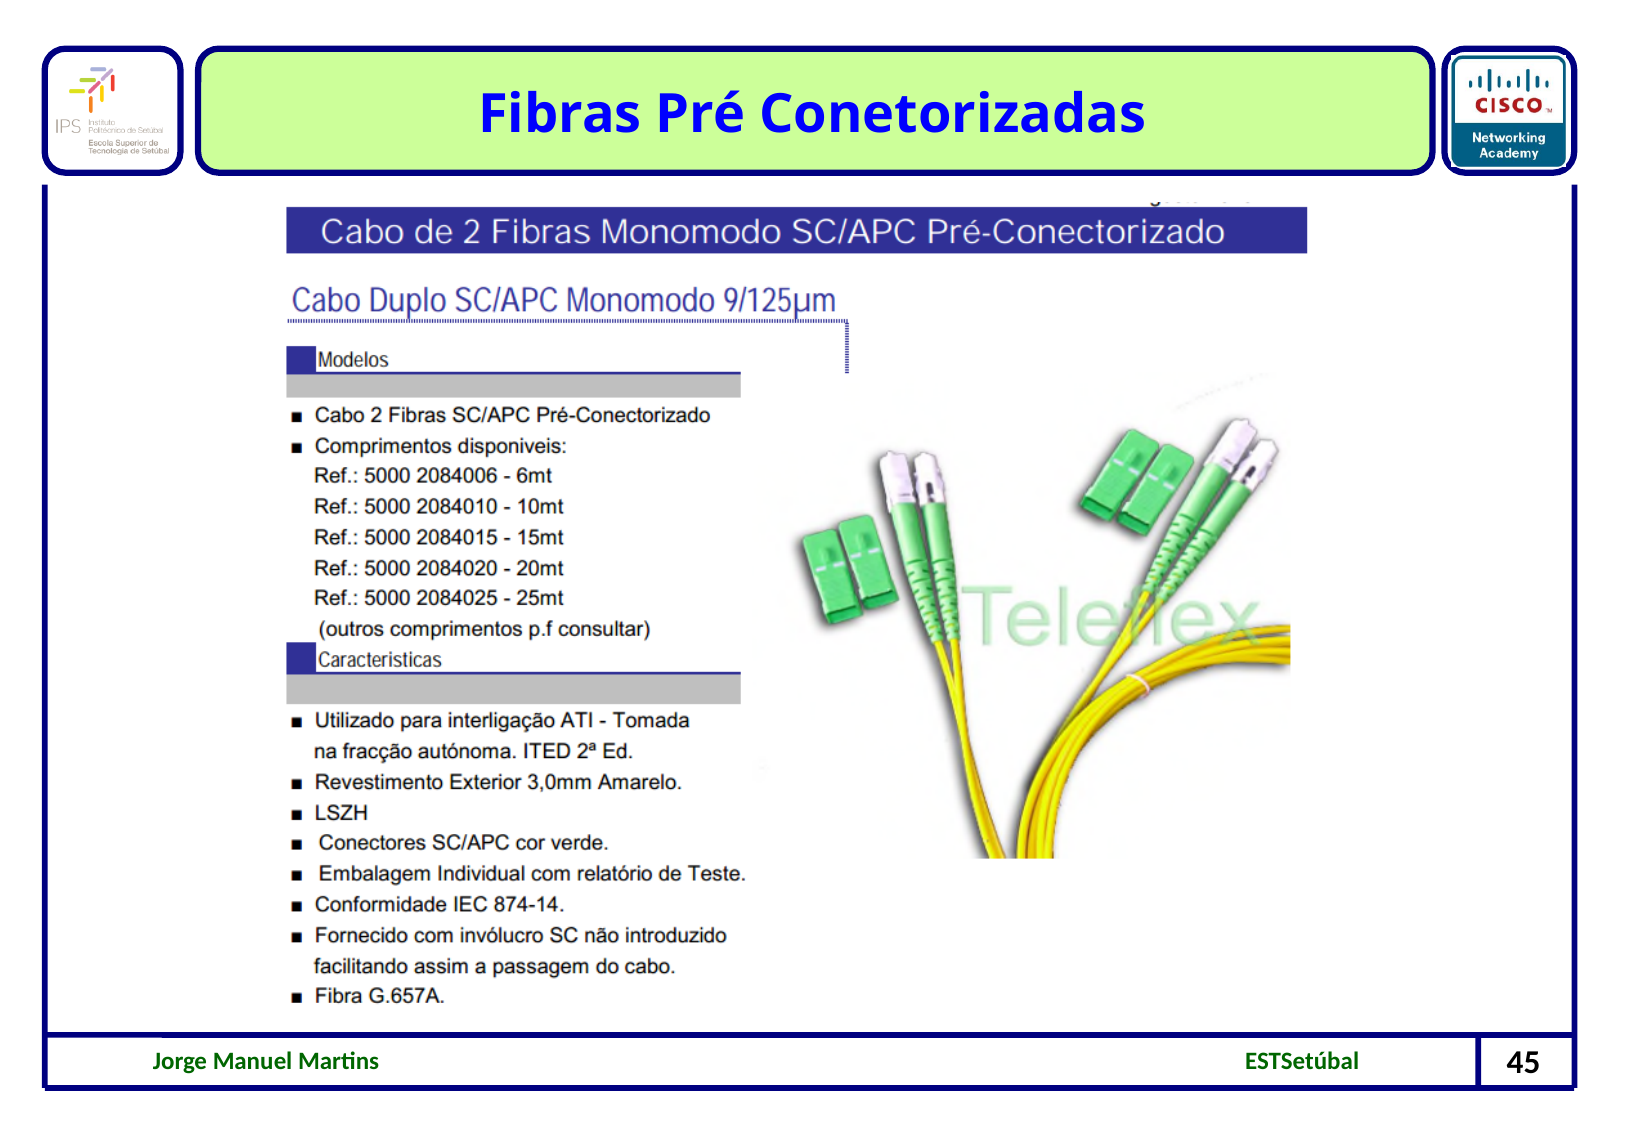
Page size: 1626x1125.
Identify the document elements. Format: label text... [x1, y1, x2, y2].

picture [56, 67, 169, 155]
picture [274, 202, 1315, 1012]
picture [1497, 149, 1537, 159]
picture [1511, 132, 1524, 142]
picture [1455, 59, 1563, 123]
picture [1558, 55, 1566, 61]
picture [1536, 136, 1545, 144]
picture [1480, 148, 1494, 158]
picture [1528, 133, 1535, 142]
picture [1473, 132, 1511, 142]
text_box Fibras Pré Conetorizadas [221, 72, 1404, 156]
picture [1451, 55, 1461, 64]
picture [1451, 158, 1457, 167]
